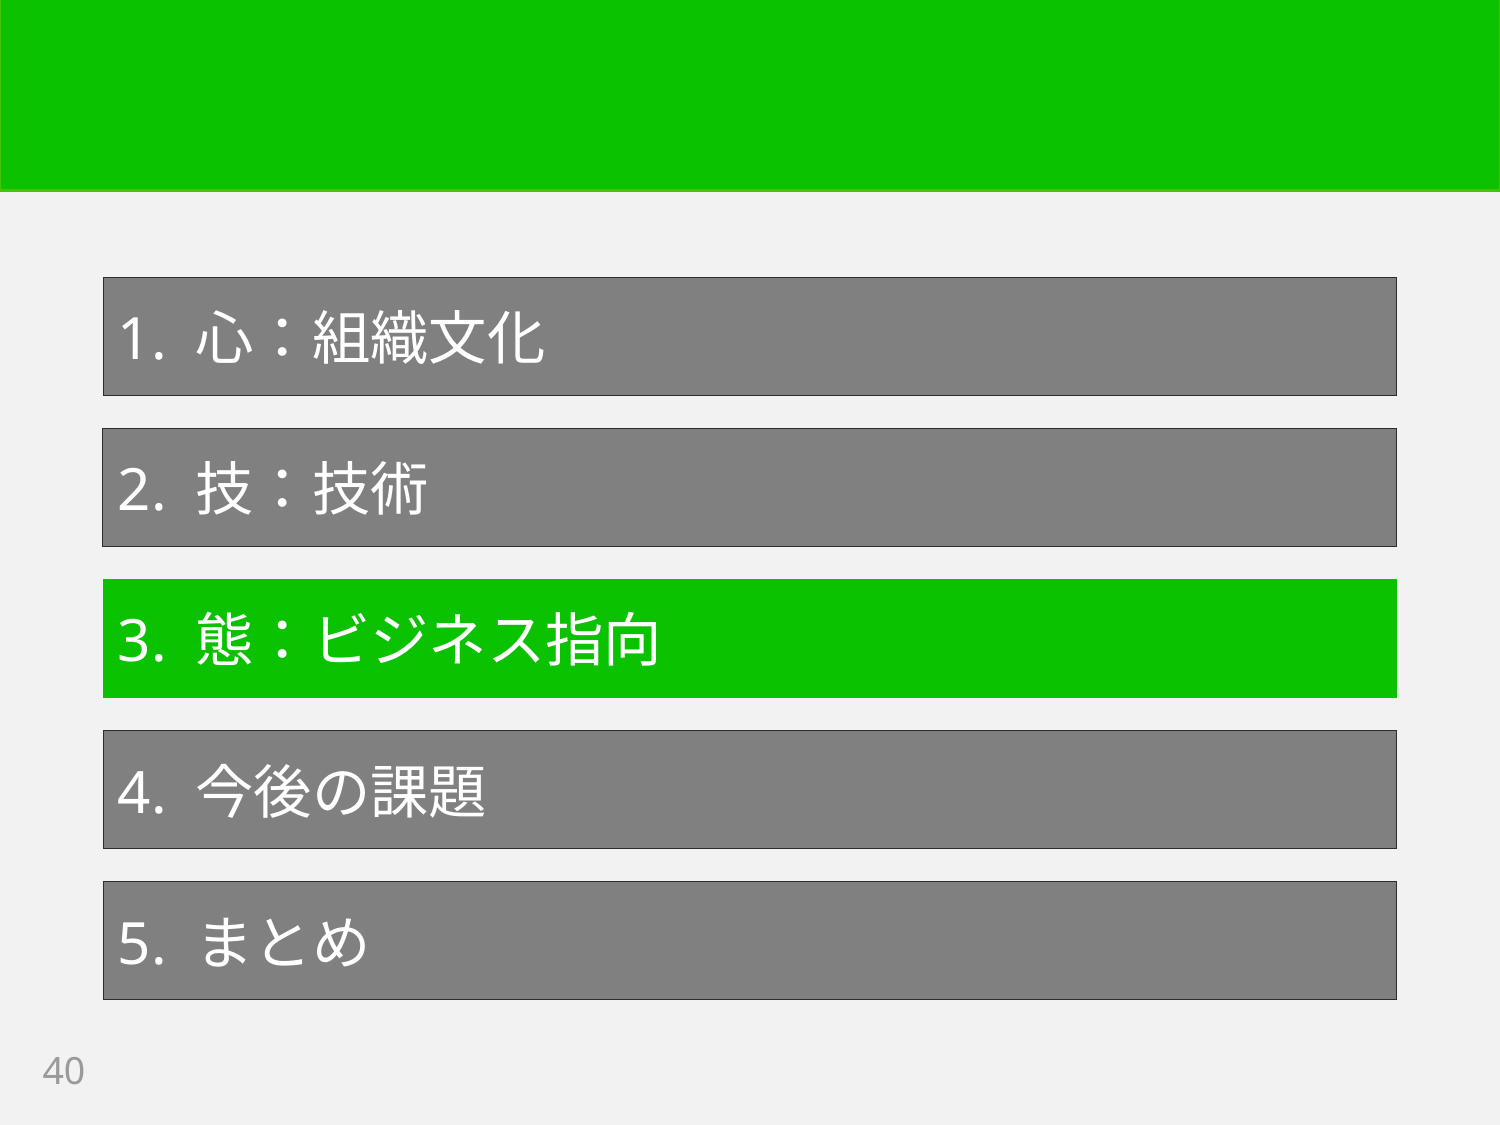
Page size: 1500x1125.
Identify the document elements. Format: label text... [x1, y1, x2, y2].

text_box 4. 今後の課題 [103, 730, 1397, 849]
text_box 5. まとめ [103, 881, 1397, 1000]
text_box 2. 技：技術 [102, 428, 1397, 547]
text_box 1. 心：組織文化 [103, 277, 1397, 396]
slide_number 40 [27, 1042, 146, 1102]
text_box 3. 態：ビジネス指向 [103, 579, 1397, 698]
